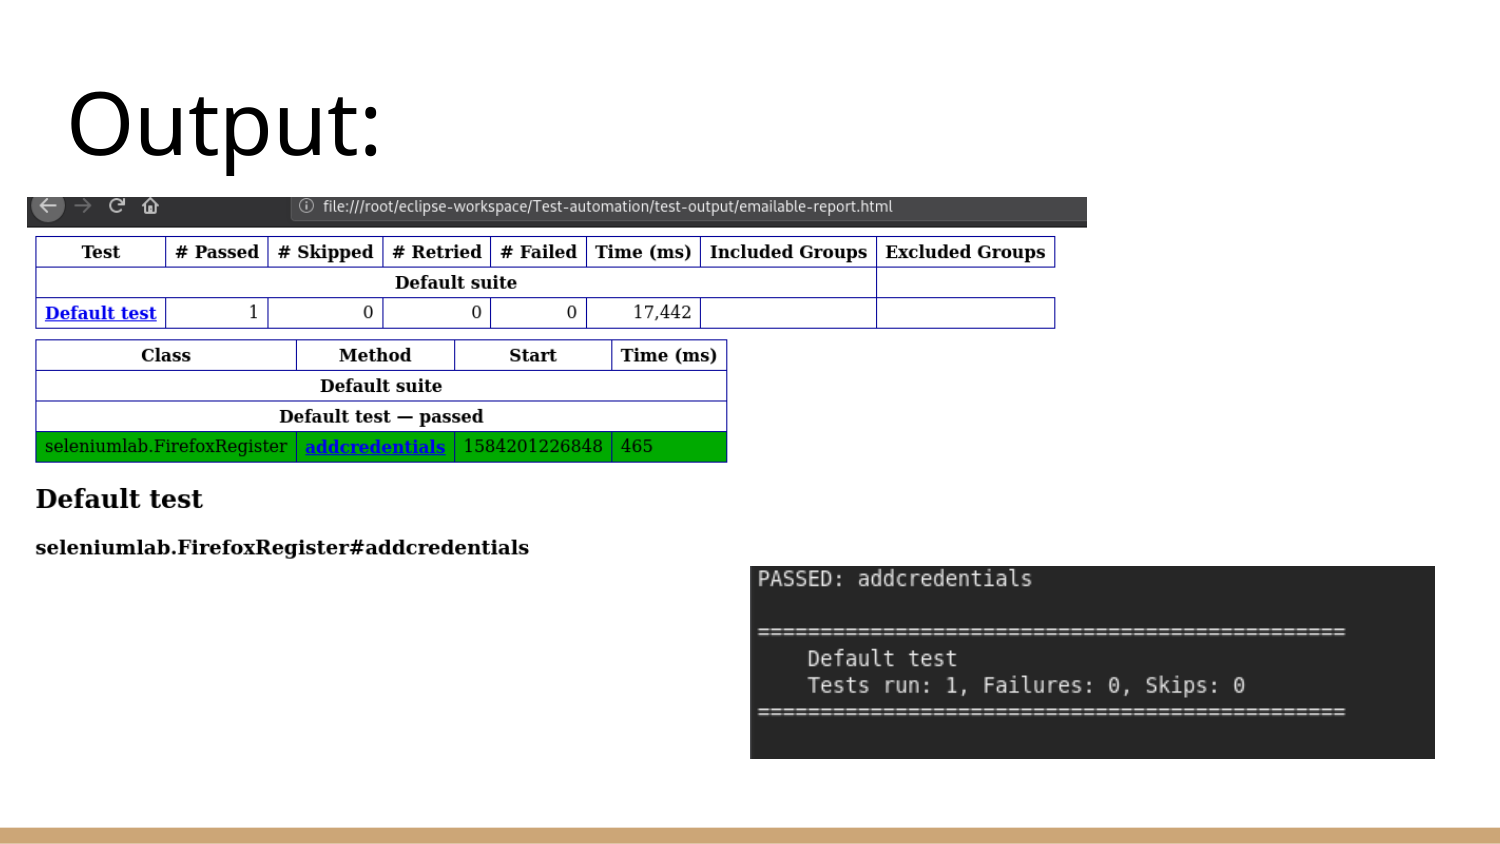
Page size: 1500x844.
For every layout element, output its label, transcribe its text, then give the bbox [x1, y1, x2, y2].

picture [27, 196, 1435, 759]
title Output: [51, 51, 1449, 189]
